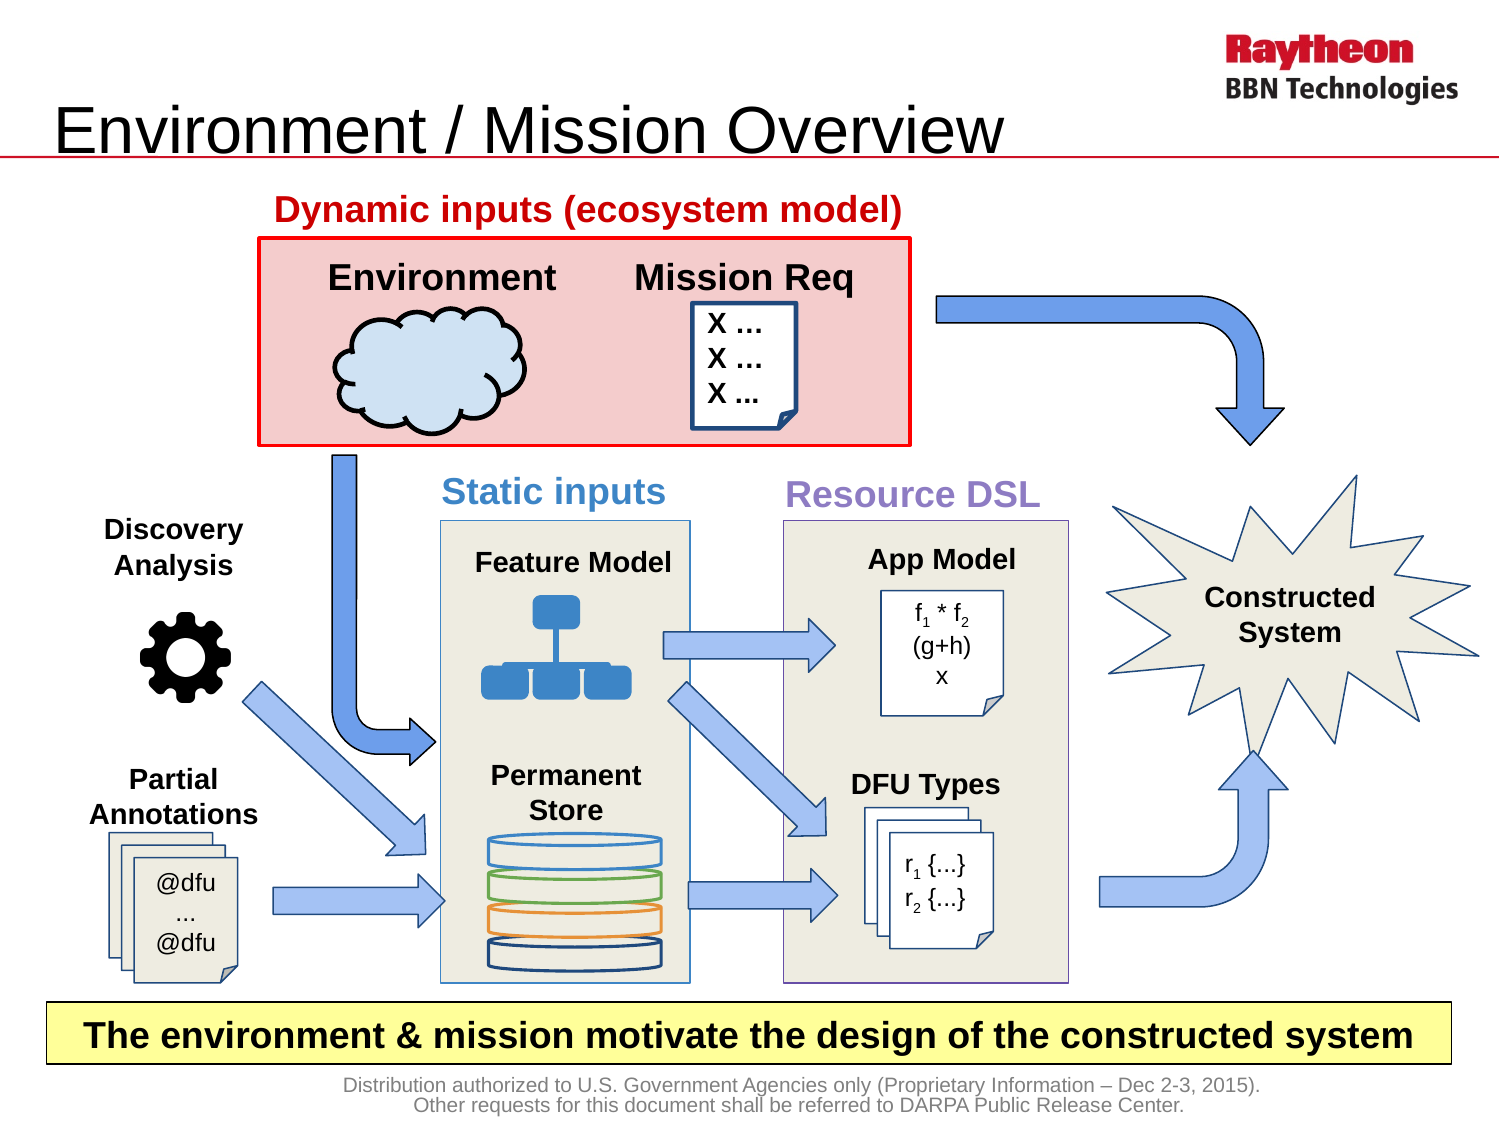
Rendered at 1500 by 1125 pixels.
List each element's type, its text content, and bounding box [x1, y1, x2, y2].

picture [123, 596, 246, 719]
text_box App Model [823, 525, 1061, 602]
title Environment / Mission Overview [38, 72, 1437, 198]
text_box Discovery Analysis [54, 495, 293, 597]
text_box [273, 874, 445, 928]
text_box Dynamic inputs (ecosystem model) [259, 169, 925, 251]
text_box [1099, 750, 1289, 907]
text_box X … X … X ... [692, 303, 797, 429]
text_box DFU Types [807, 750, 1045, 827]
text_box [108, 832, 238, 984]
text_box [259, 251, 910, 446]
text_box r1 {...} r2 {...} [889, 832, 994, 949]
picture [1222, 31, 1460, 108]
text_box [488, 833, 662, 972]
text_box [440, 534, 691, 983]
text_box r1 {...} r2 {...} [877, 820, 981, 937]
text_box Environment [299, 238, 585, 314]
text_box Resource DSL [770, 454, 1061, 536]
text_box Static inputs [426, 452, 689, 534]
text_box [783, 520, 1069, 983]
text_box [663, 618, 836, 673]
text_box [332, 455, 436, 766]
text_box Partial Annotations [54, 745, 293, 822]
text_box r1 {...} r2 {...} [864, 807, 969, 924]
text_box Mission Req [599, 238, 890, 314]
text_box [667, 681, 827, 837]
text_box [688, 868, 838, 923]
text_box Feature Model [454, 528, 693, 604]
text_box [334, 314, 525, 434]
text_box Permanent Store [453, 741, 679, 844]
text_box [936, 296, 1285, 446]
text_box Constructed System [1106, 475, 1479, 755]
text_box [484, 598, 629, 697]
text_box f1 * f2 (g+h) x [880, 590, 1004, 716]
text_box The environment & mission motivate the design of the constructed system [46, 1002, 1452, 1065]
text_box [251, 681, 426, 856]
